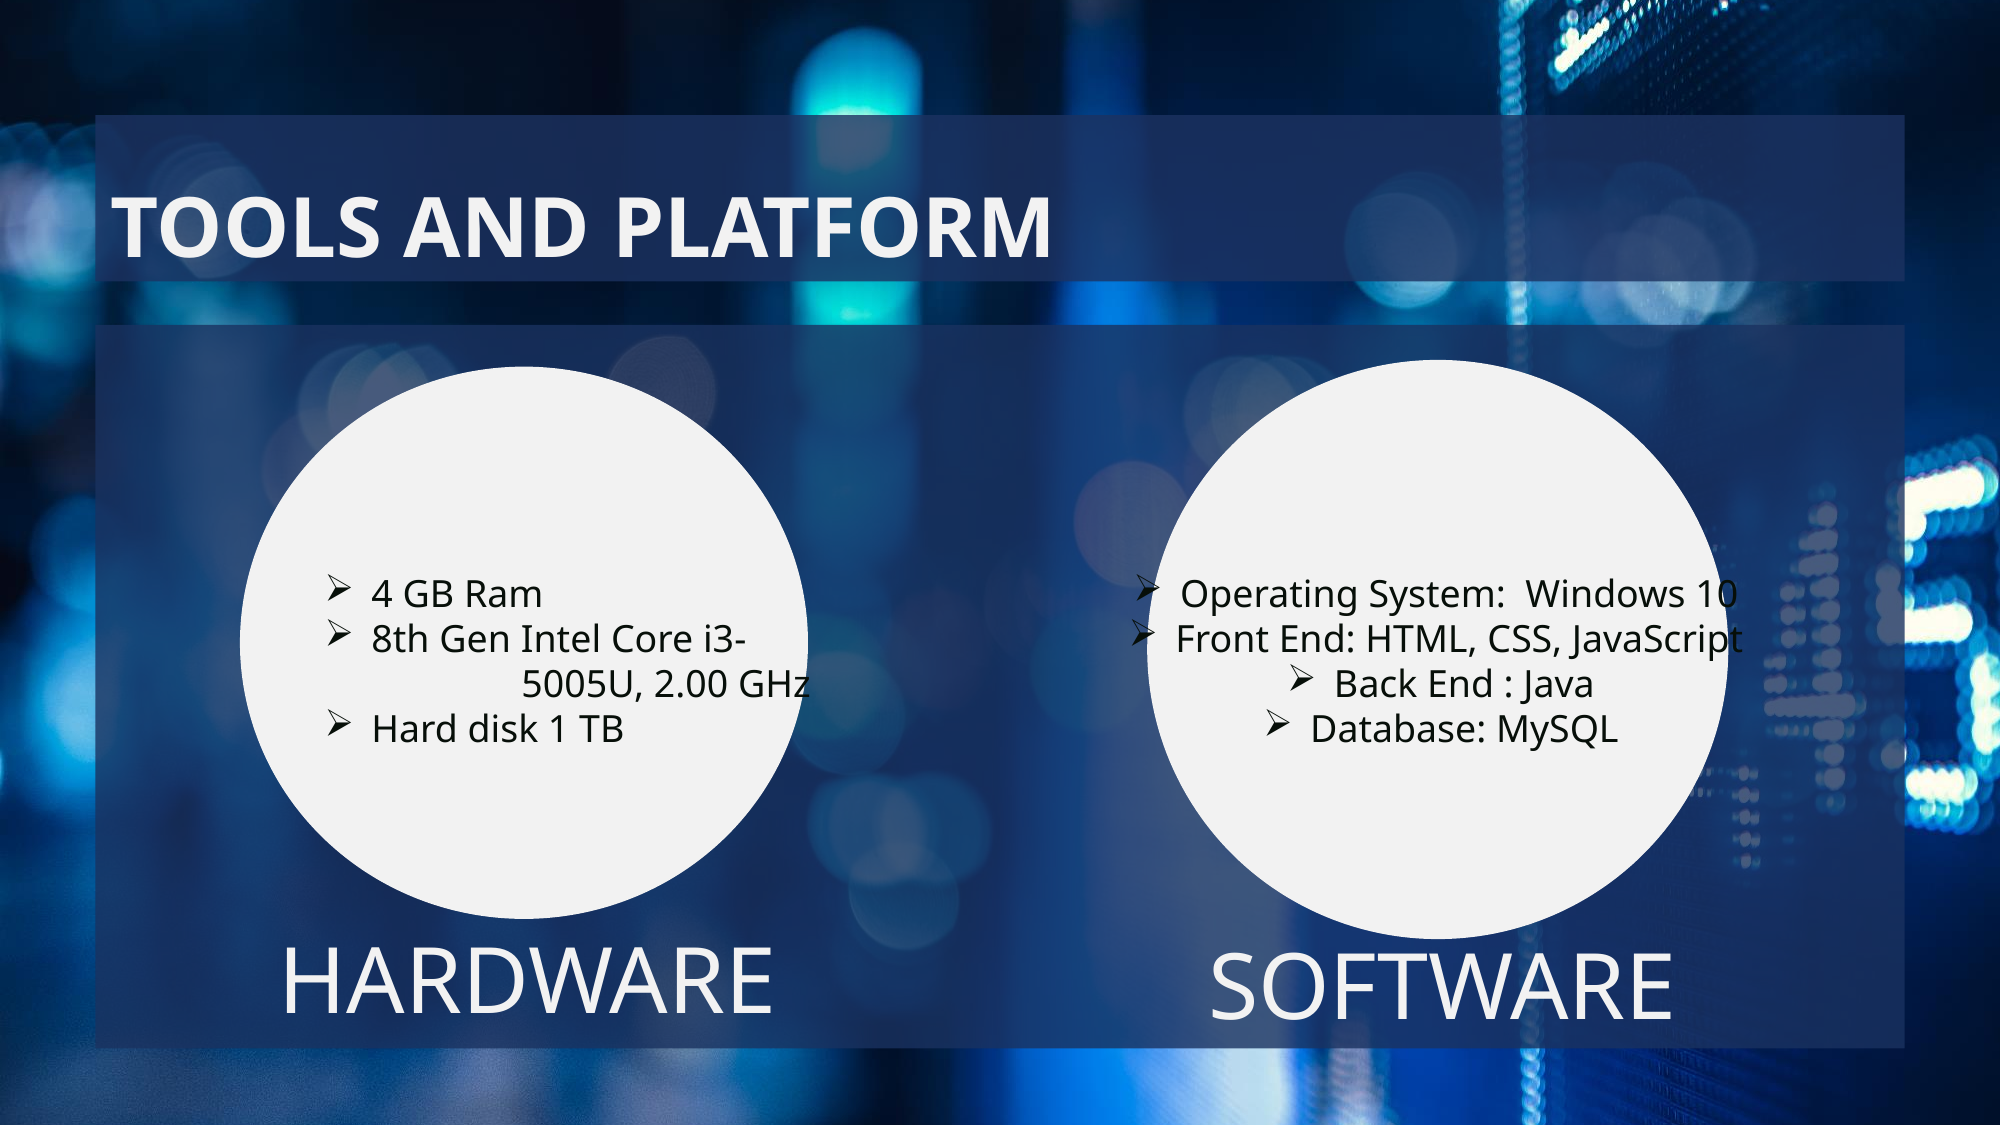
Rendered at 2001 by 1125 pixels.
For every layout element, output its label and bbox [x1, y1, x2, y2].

list [94, 357, 1906, 1049]
picture [0, 0, 2000, 1125]
